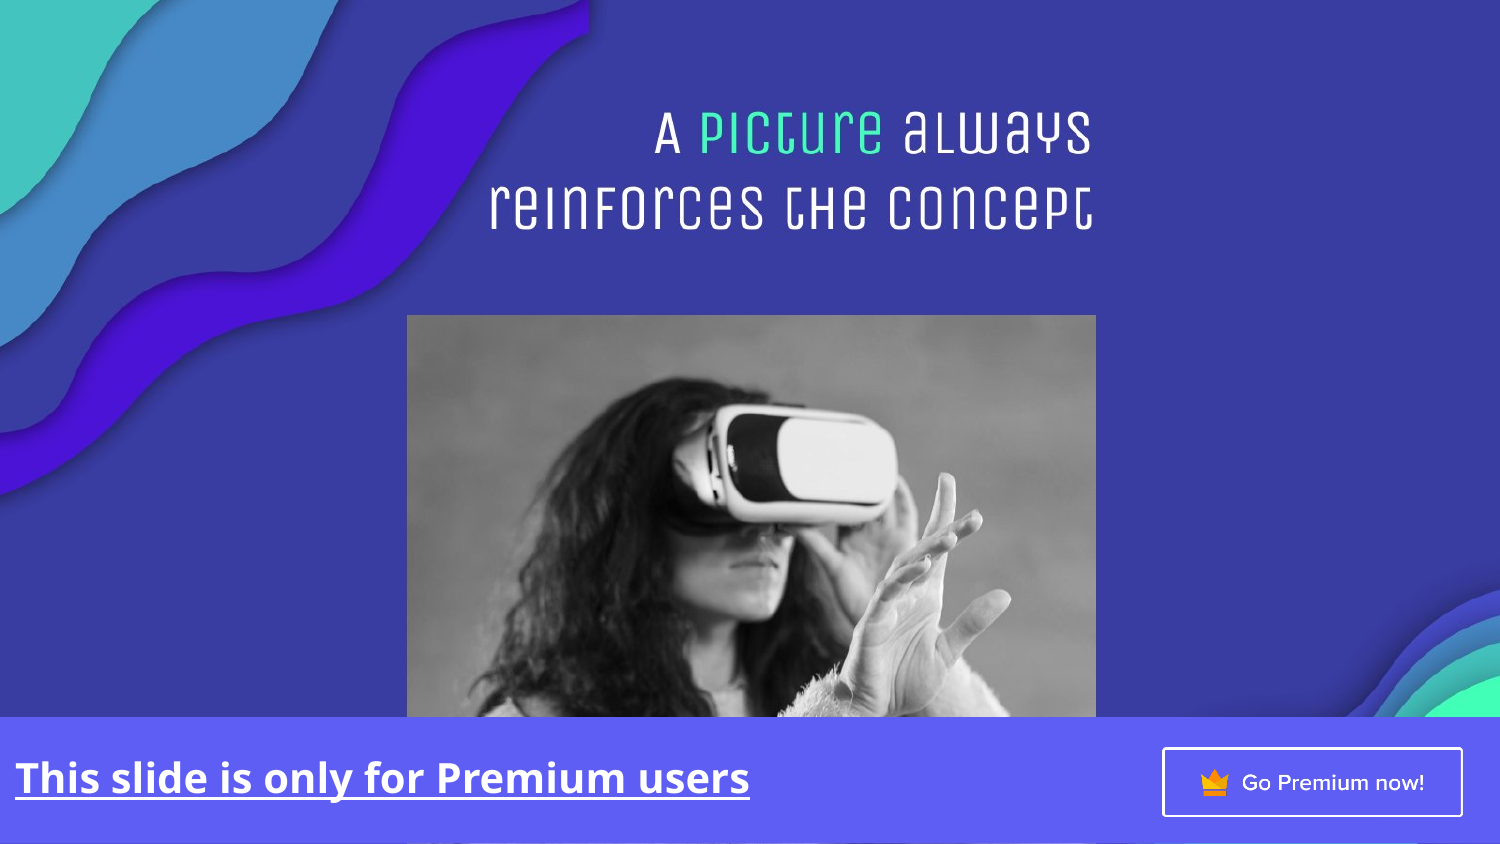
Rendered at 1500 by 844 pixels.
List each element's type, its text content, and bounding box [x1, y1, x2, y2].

text_box This slide is only for Premium users [0, 717, 1500, 844]
picture [1162, 747, 1463, 817]
picture [0, 0, 1500, 717]
